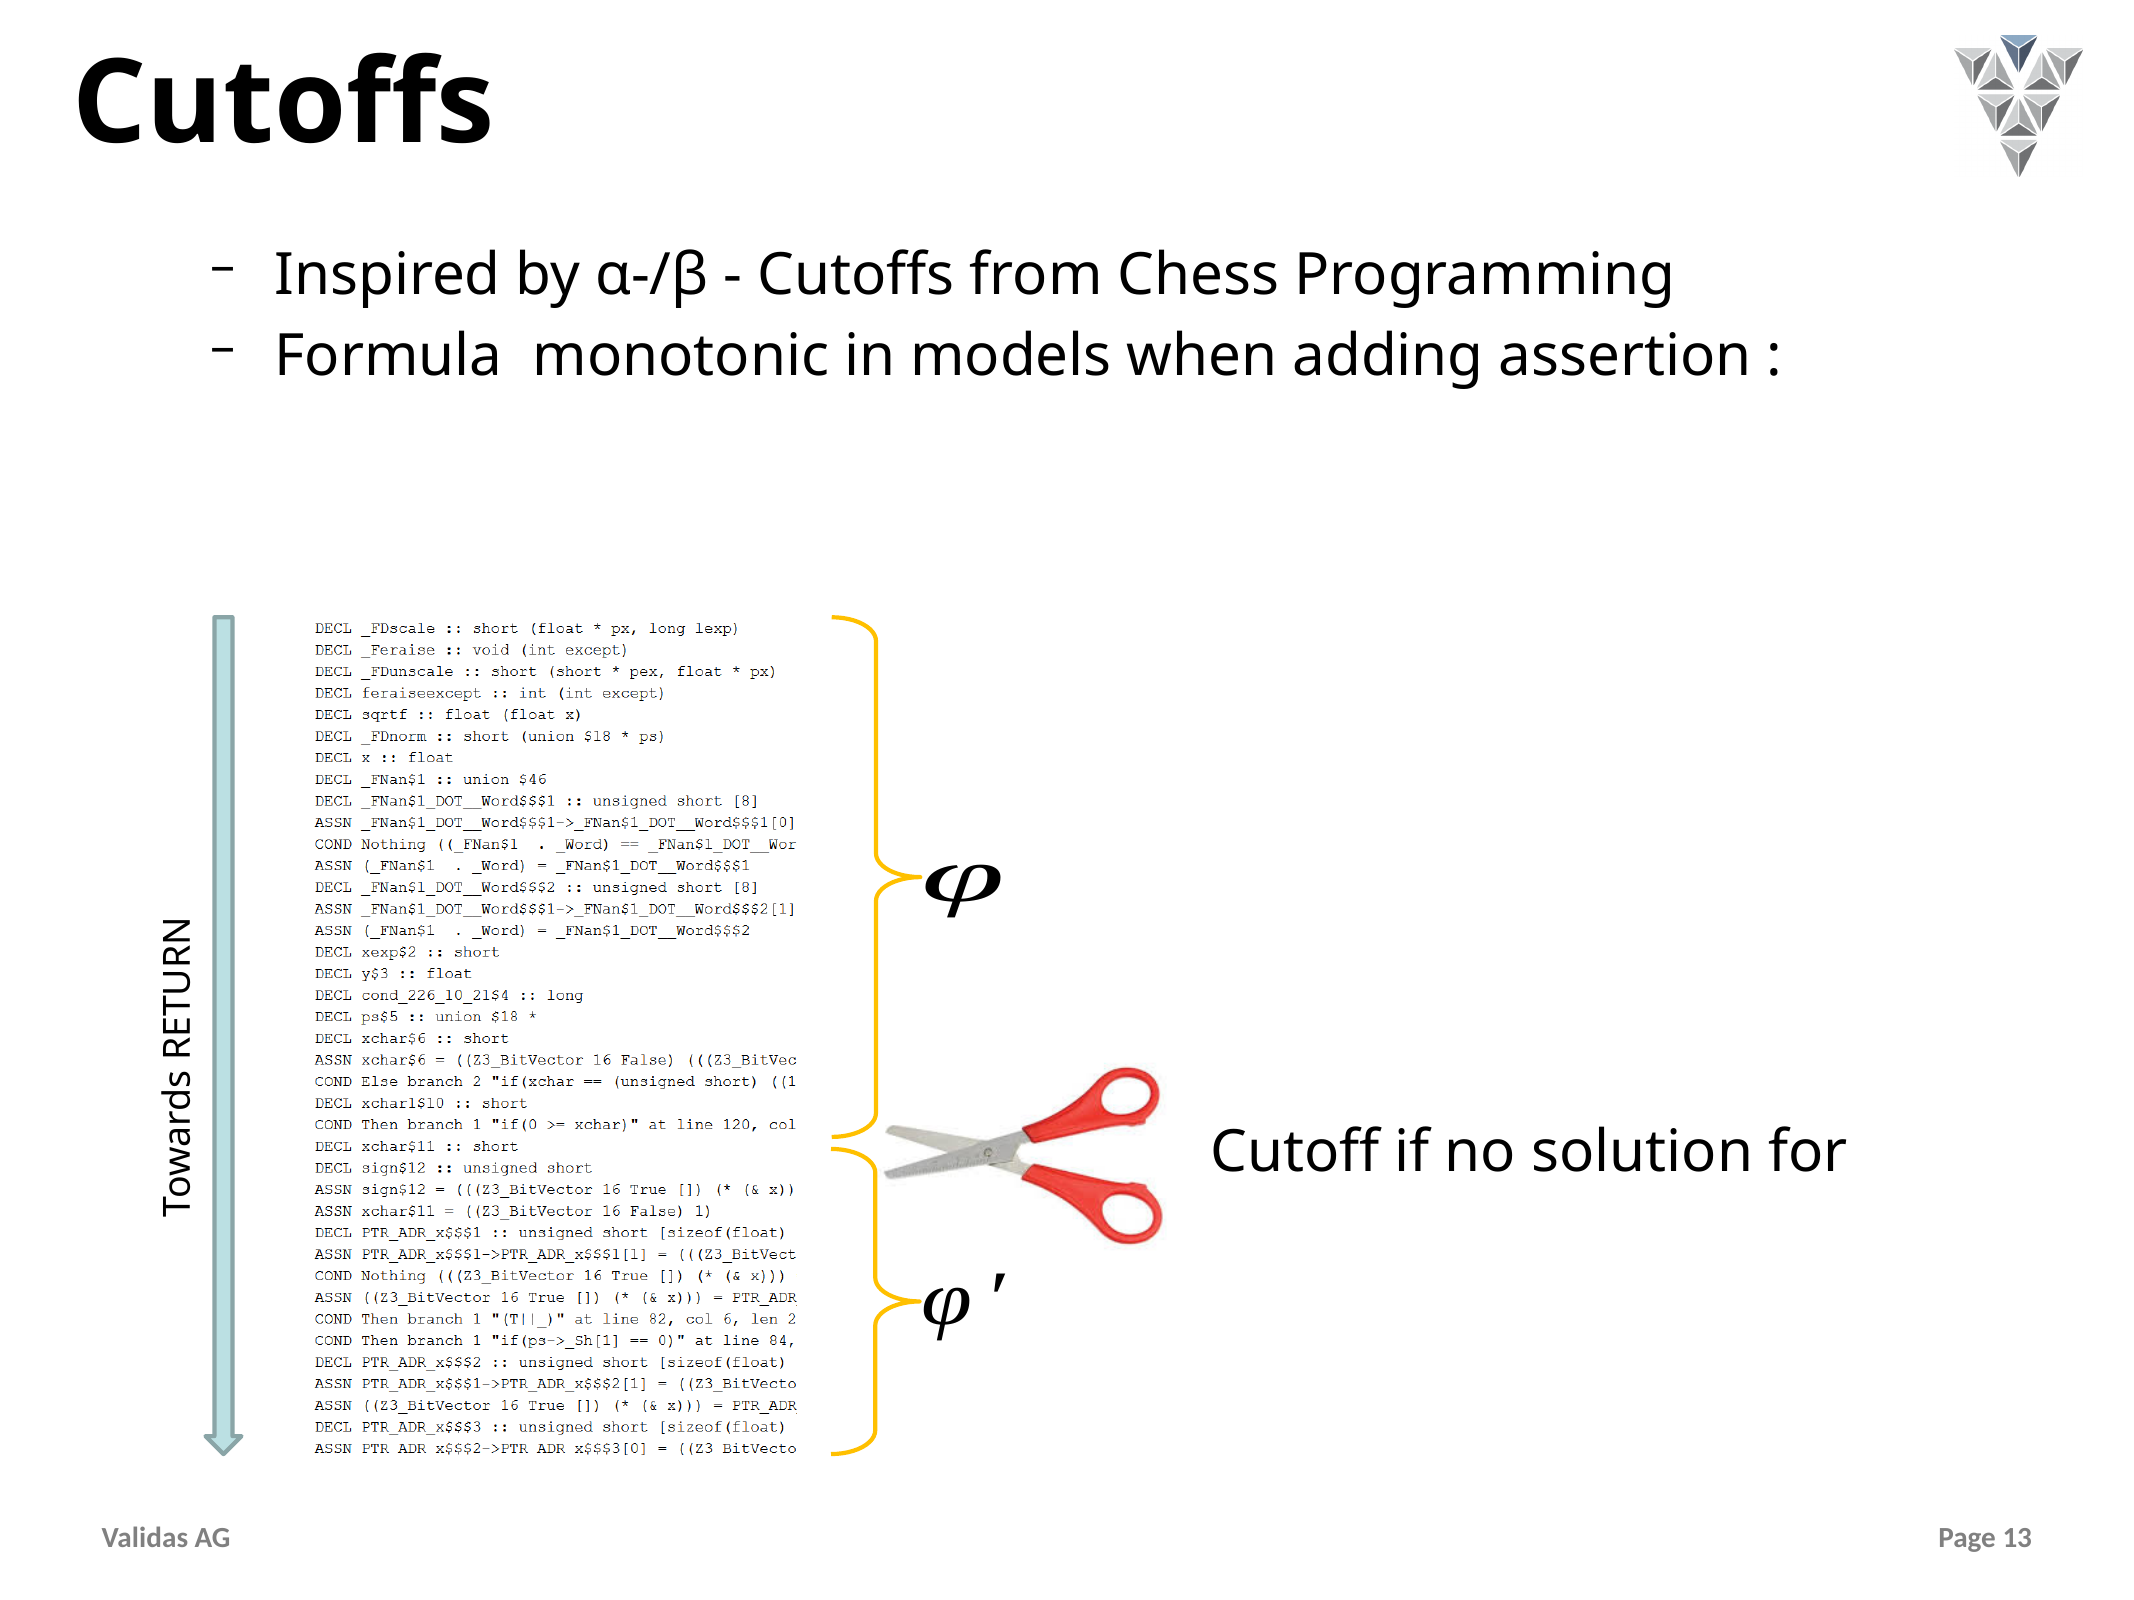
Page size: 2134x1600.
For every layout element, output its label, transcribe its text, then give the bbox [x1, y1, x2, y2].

title Cutoffs [72, 15, 1835, 170]
text_box [830, 1148, 921, 1455]
text_box [203, 615, 244, 1457]
picture [309, 616, 797, 1455]
text_box [831, 616, 922, 1138]
picture [1954, 35, 2083, 177]
picture [874, 990, 1168, 1284]
text_box Towards RETURN [144, 763, 205, 1232]
